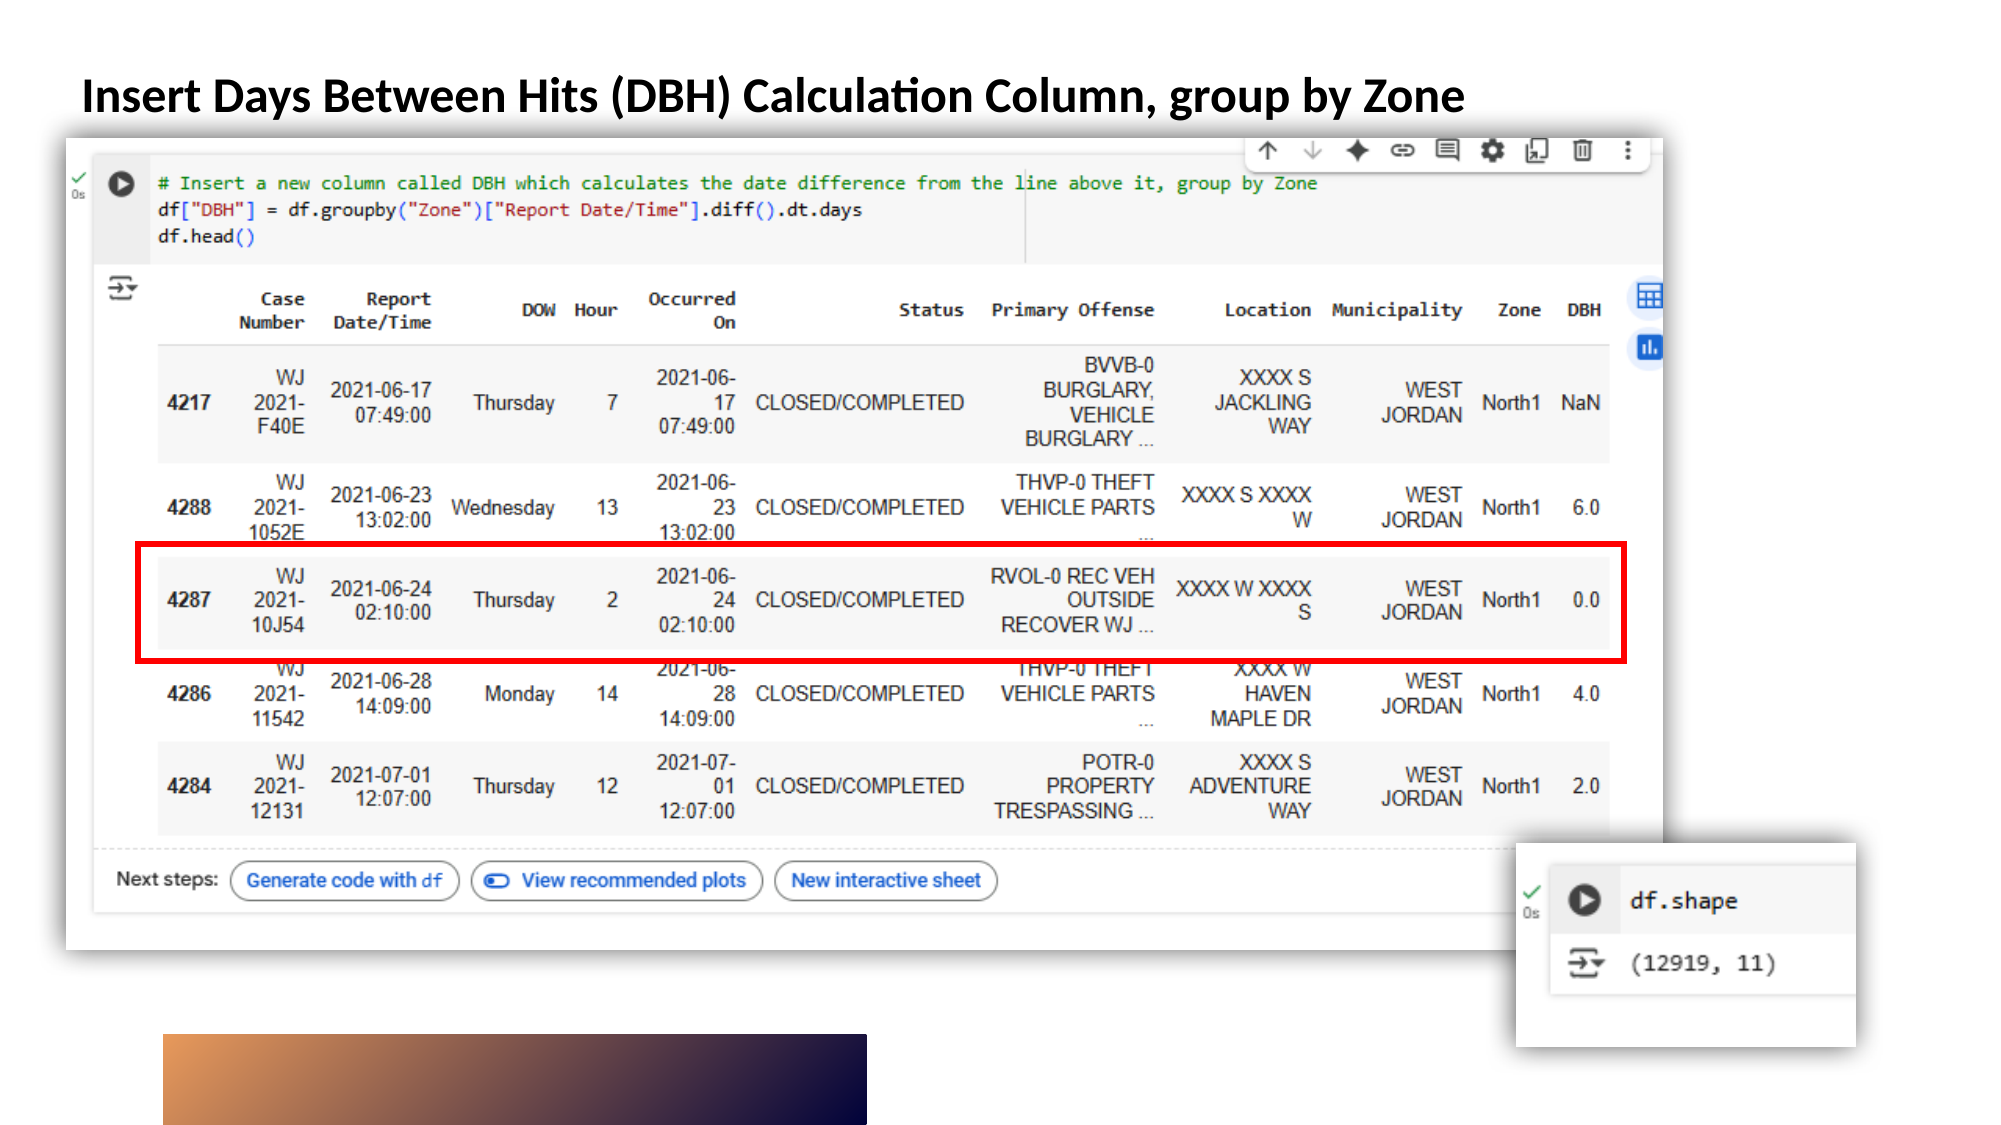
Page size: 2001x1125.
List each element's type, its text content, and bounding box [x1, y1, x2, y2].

text_box Insert Days Between Hits (DBH) Calculation Column, group by Zone [66, 55, 1790, 130]
picture [66, 138, 1856, 1048]
